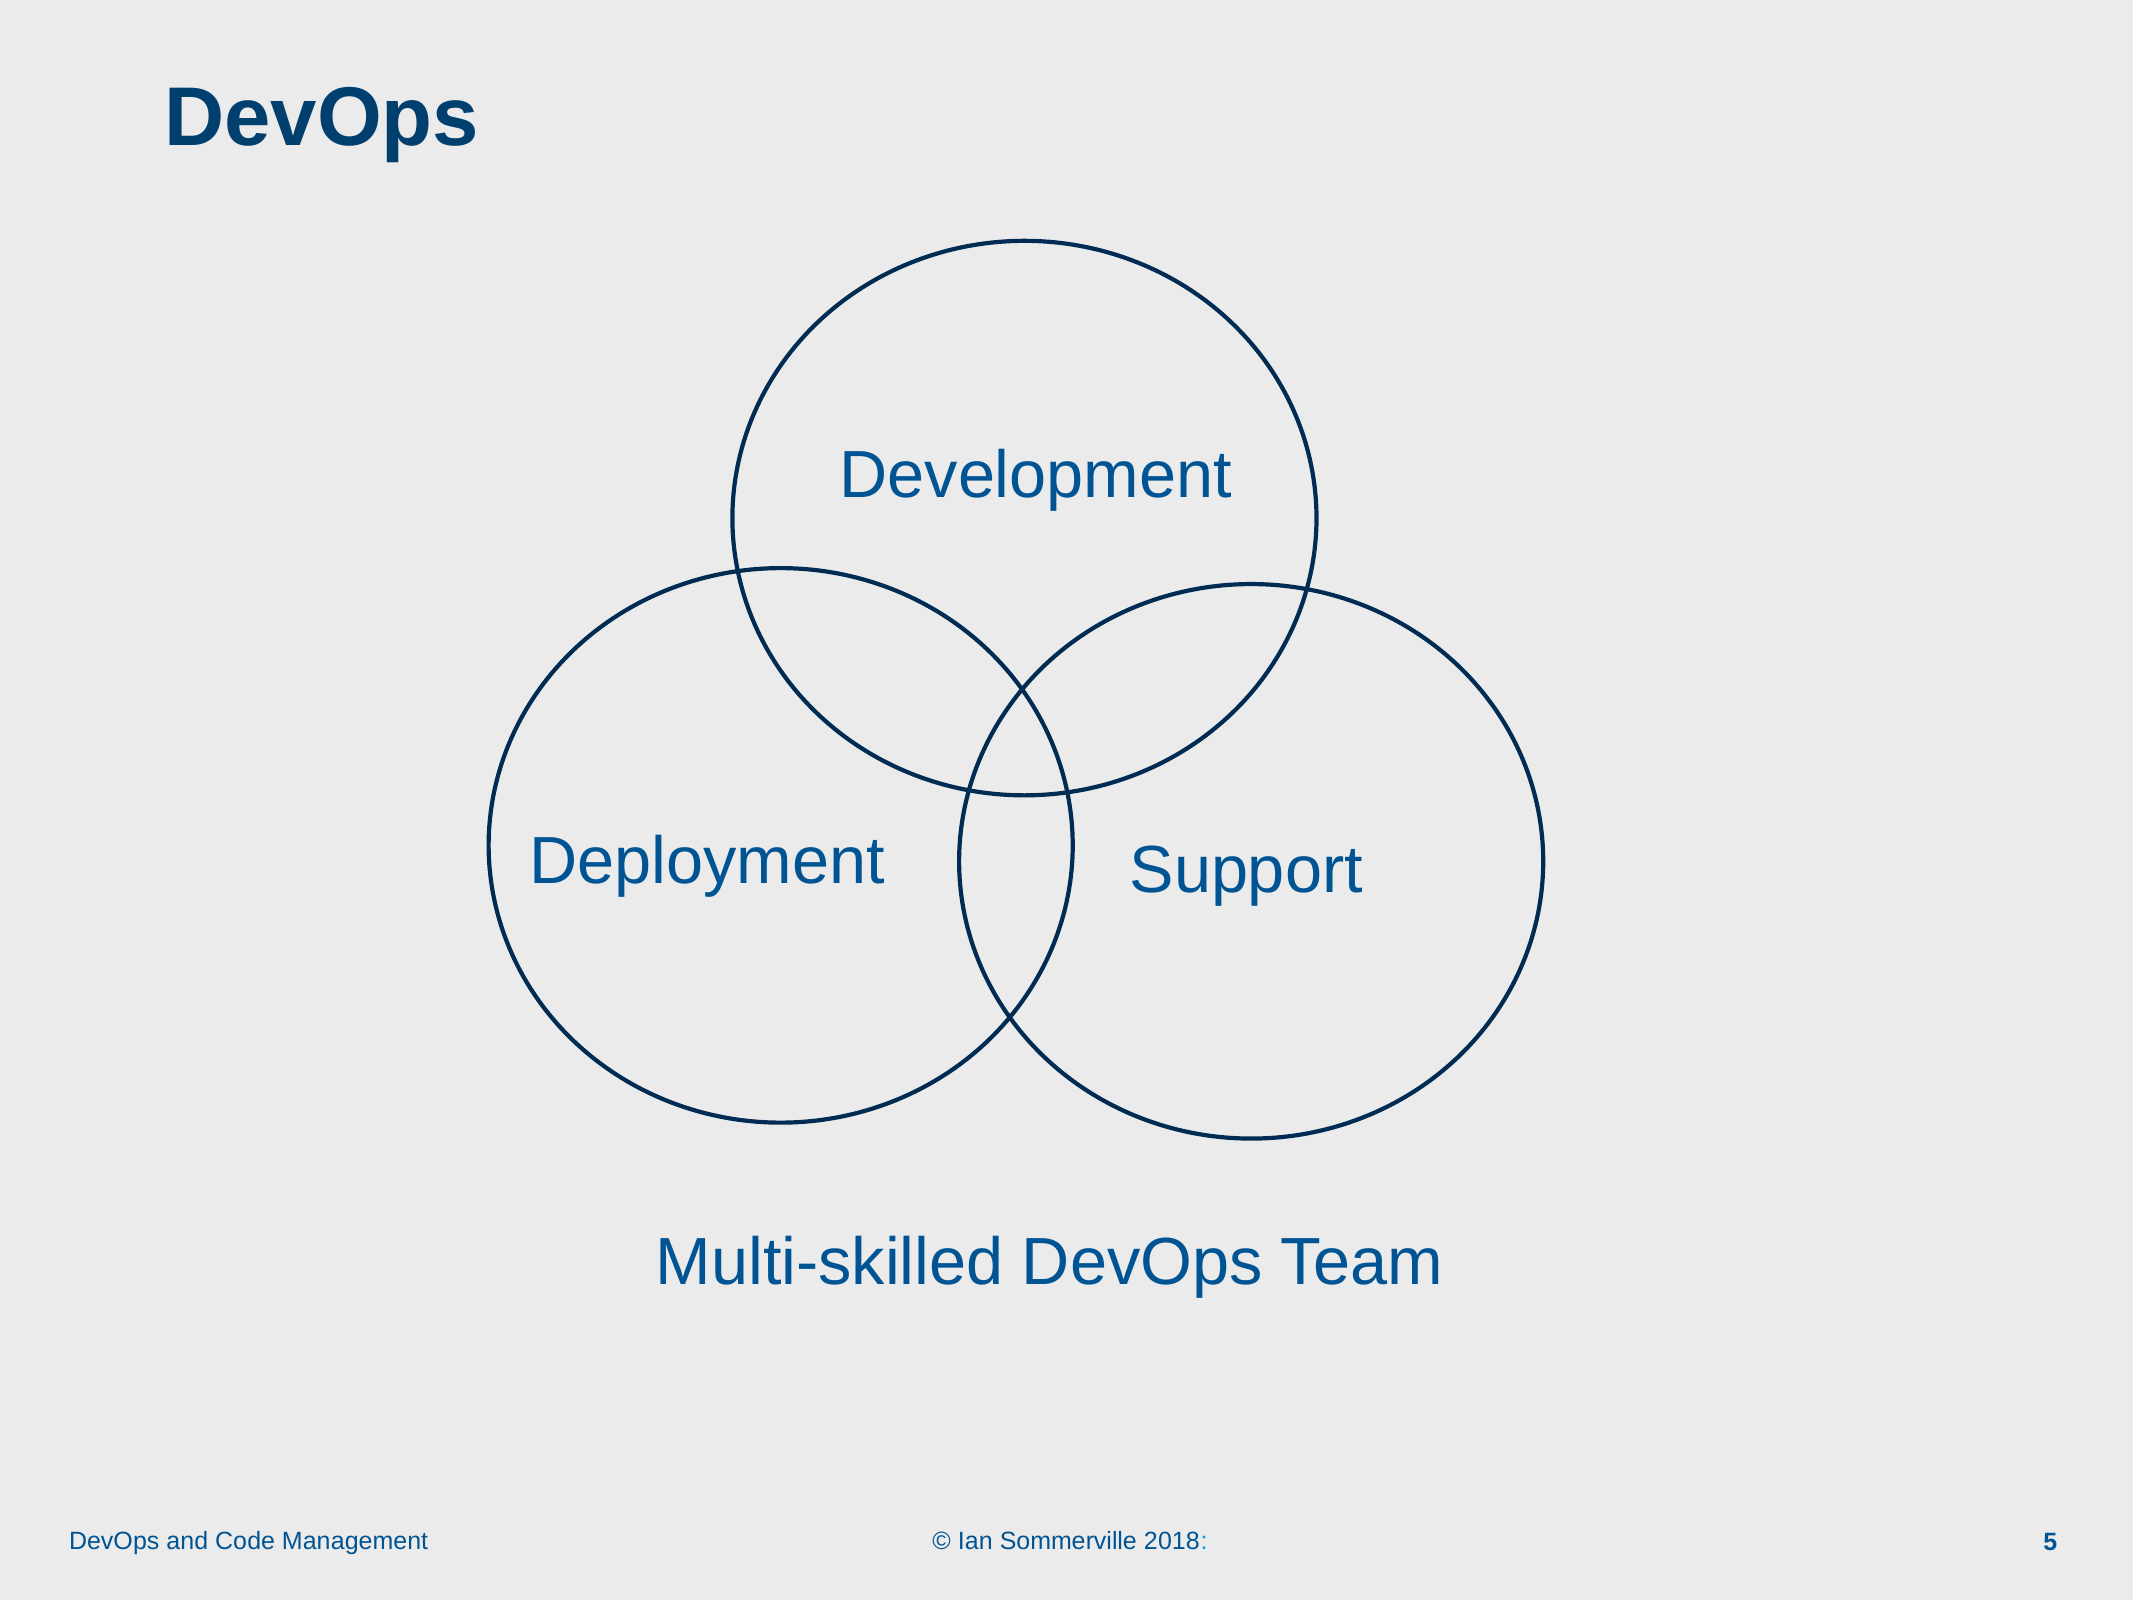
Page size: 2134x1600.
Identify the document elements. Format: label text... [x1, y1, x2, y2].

text_box [1010, 587, 1546, 1141]
text_box Multi-skilled DevOps Team [647, 1209, 1453, 1306]
text_box Support [1121, 817, 1372, 915]
text_box [730, 238, 1319, 798]
text_box Development [831, 422, 1241, 519]
title DevOps [155, 55, 1978, 169]
text_box [486, 569, 1075, 1125]
text_box Deployment [520, 808, 894, 906]
slide_number 5 [2032, 1516, 2067, 1563]
